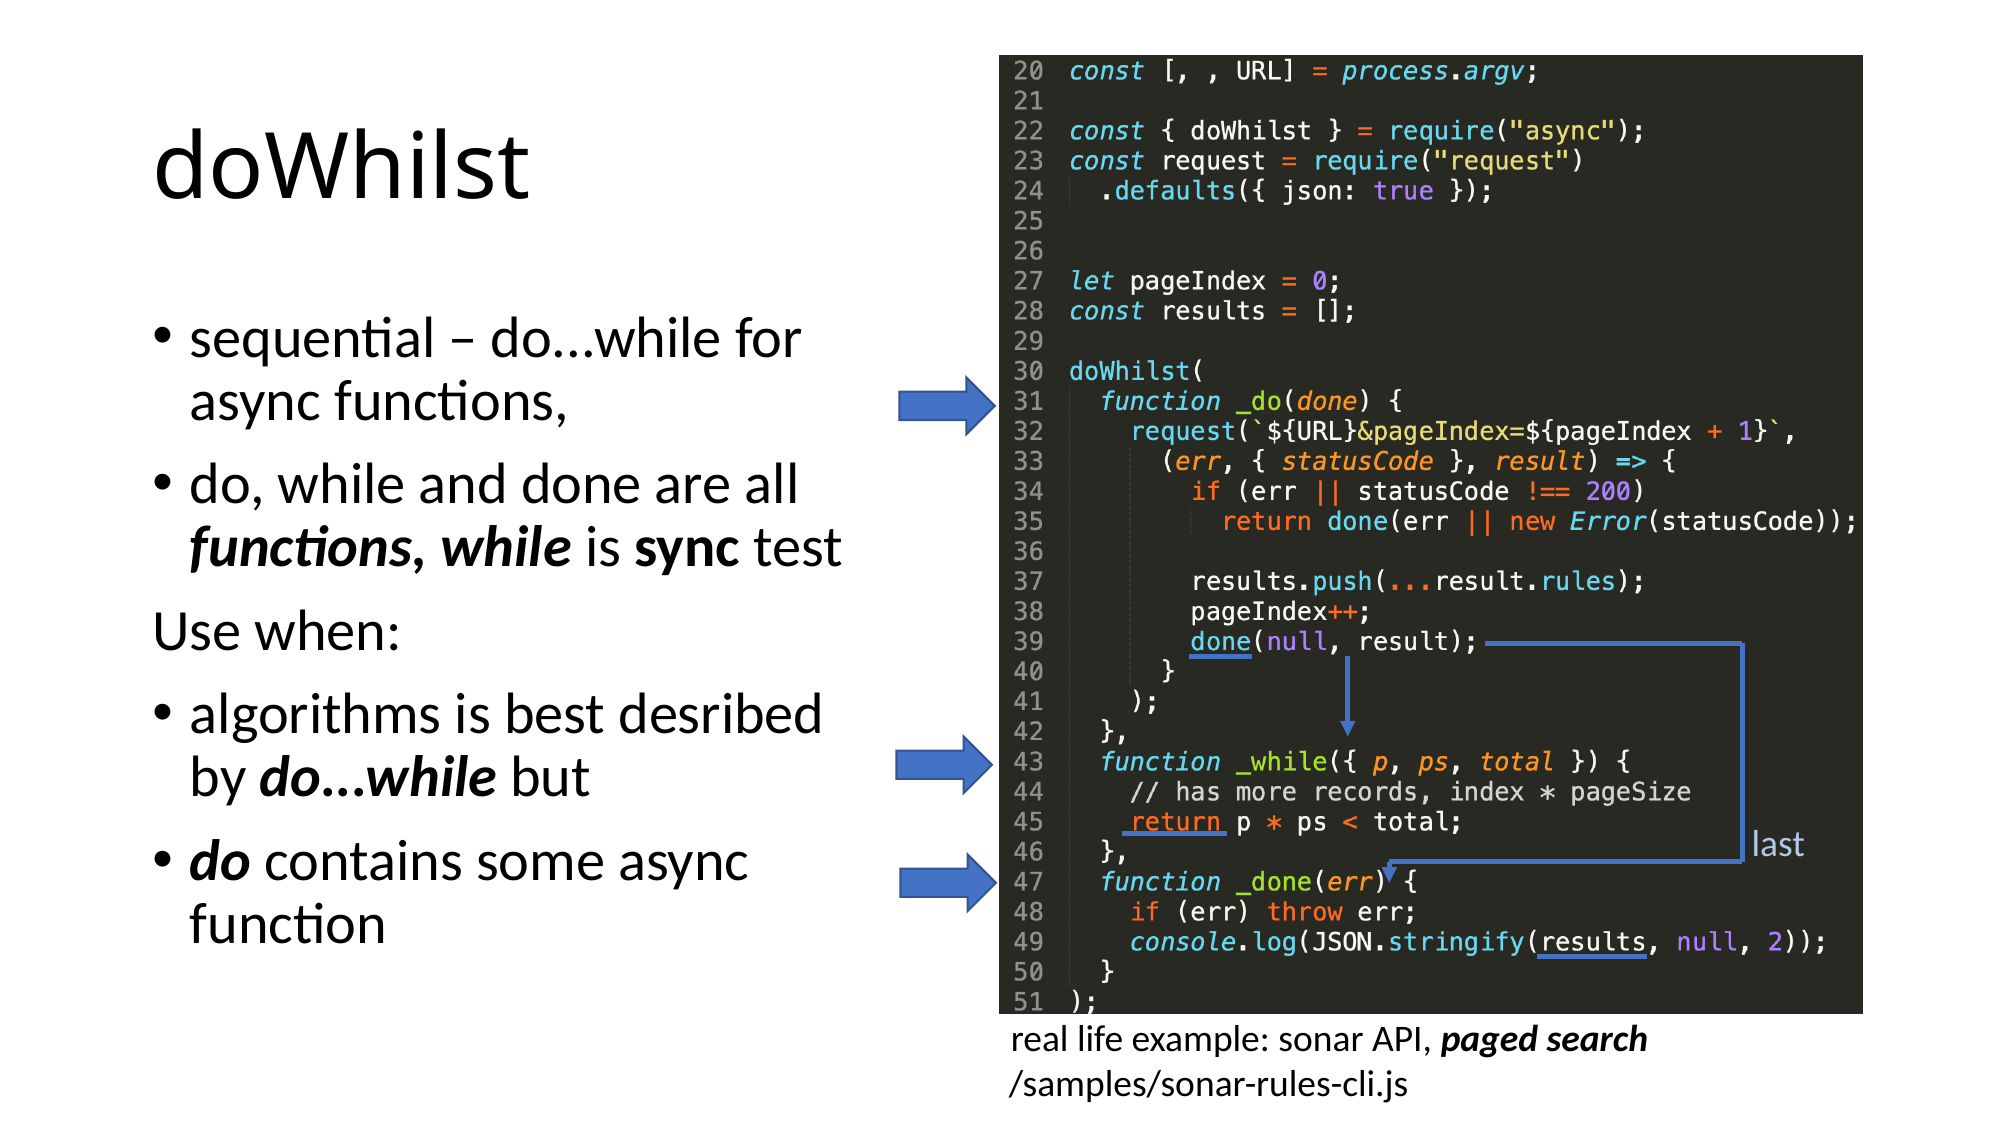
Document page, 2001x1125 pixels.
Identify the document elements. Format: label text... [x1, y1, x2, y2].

text_box /samples/sonar-rules-cli.js [994, 1051, 1424, 1112]
title doWhilst [137, 59, 999, 278]
text_box [898, 374, 997, 437]
picture [999, 55, 1863, 1014]
text_box [895, 733, 994, 796]
list sequential – do...while for async functions, do, while and done are all functions, while is sync test Use when: algorithms is best desribed by do...while but do contains some async function [137, 299, 873, 1014]
text_box real life example: sonar API, paged search [996, 1006, 1664, 1067]
text_box [899, 851, 998, 914]
